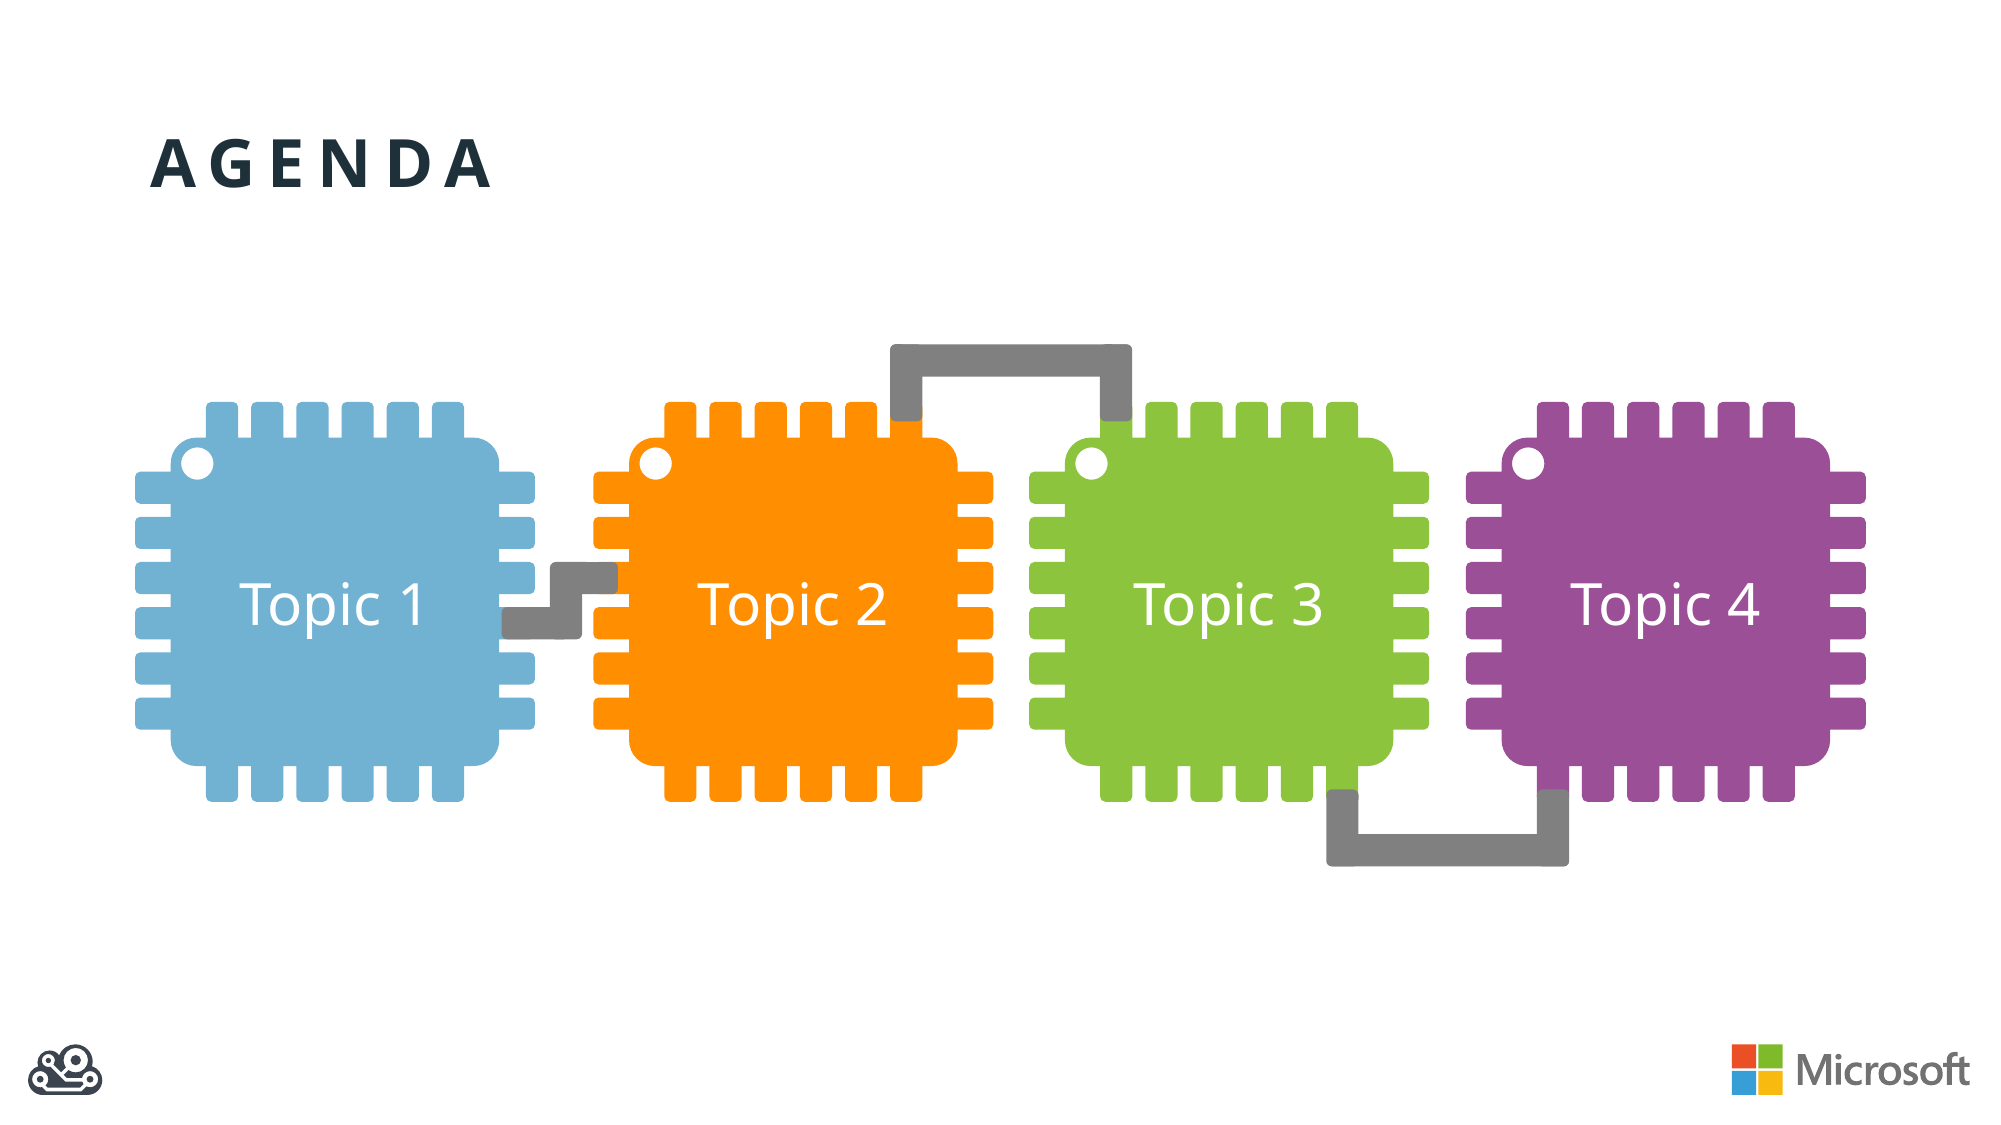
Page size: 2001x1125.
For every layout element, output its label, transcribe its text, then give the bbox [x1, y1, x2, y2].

title Agenda [135, 57, 1860, 275]
